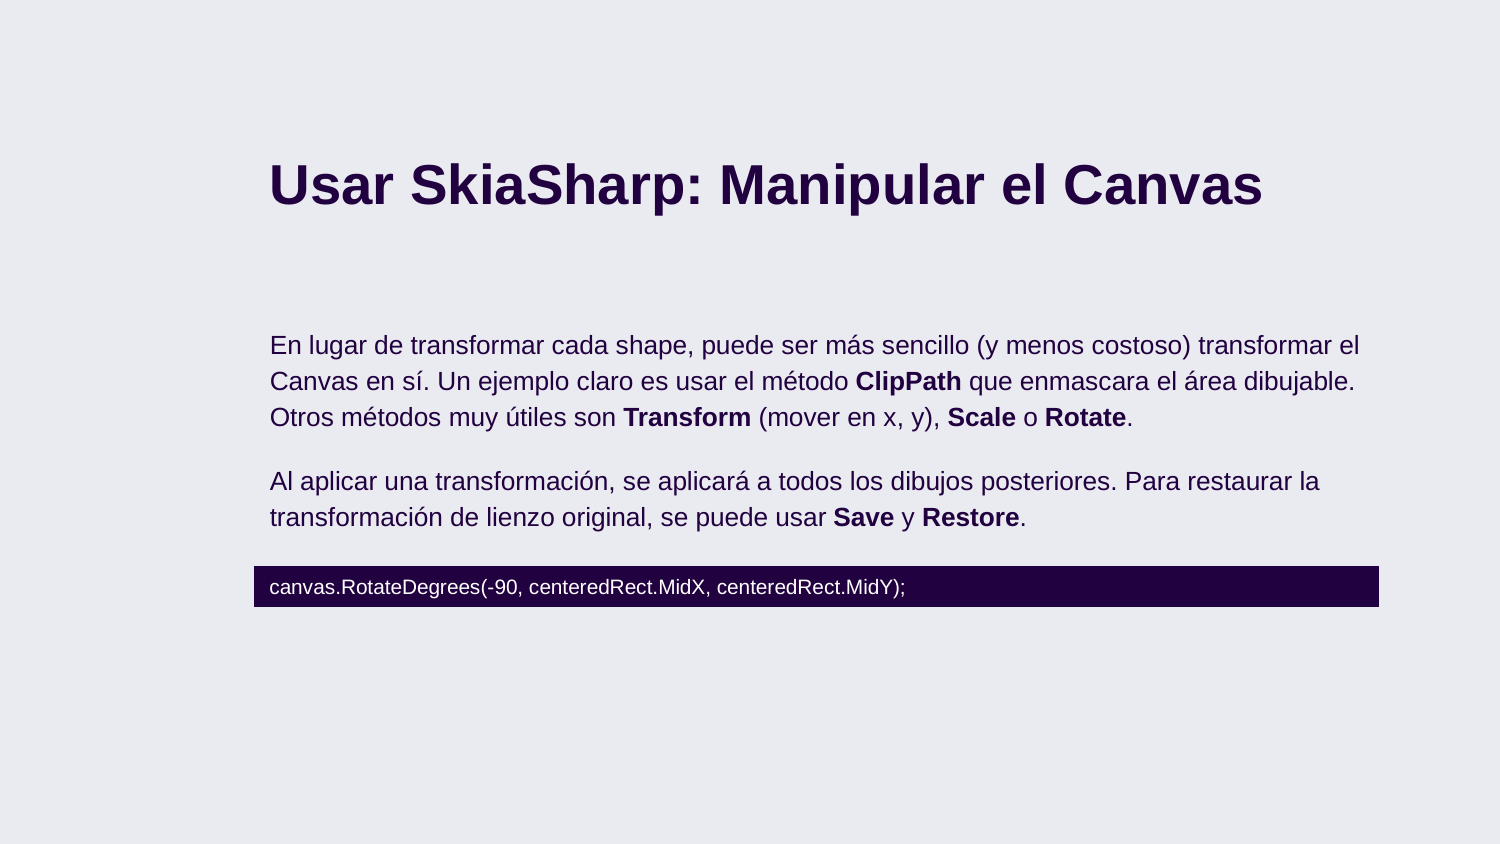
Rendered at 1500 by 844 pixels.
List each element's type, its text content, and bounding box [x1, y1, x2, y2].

text_box canvas.RotateDegrees(-90, centeredRect.MidX, centeredRect.MidY); [254, 566, 1379, 607]
title Usar SkiaSharp: Manipular el Canvas [254, 133, 1397, 297]
text_box [765, 189, 796, 218]
list En lugar de transformar cada shape, puede ser más sencillo (y menos costoso) transformar el Canvas en sí. Un ejemplo claro es usar el método ClipPath que enmascara el área dibujable. Otros métodos muy útiles son Transform (mover en x, y), Scale o Rotate. Al aplicar una transformación, se aplicará a todos los dibujos posteriores. Para restaurar la transformación de lienzo original, se puede usar Save y Restore. [254, 308, 1397, 548]
